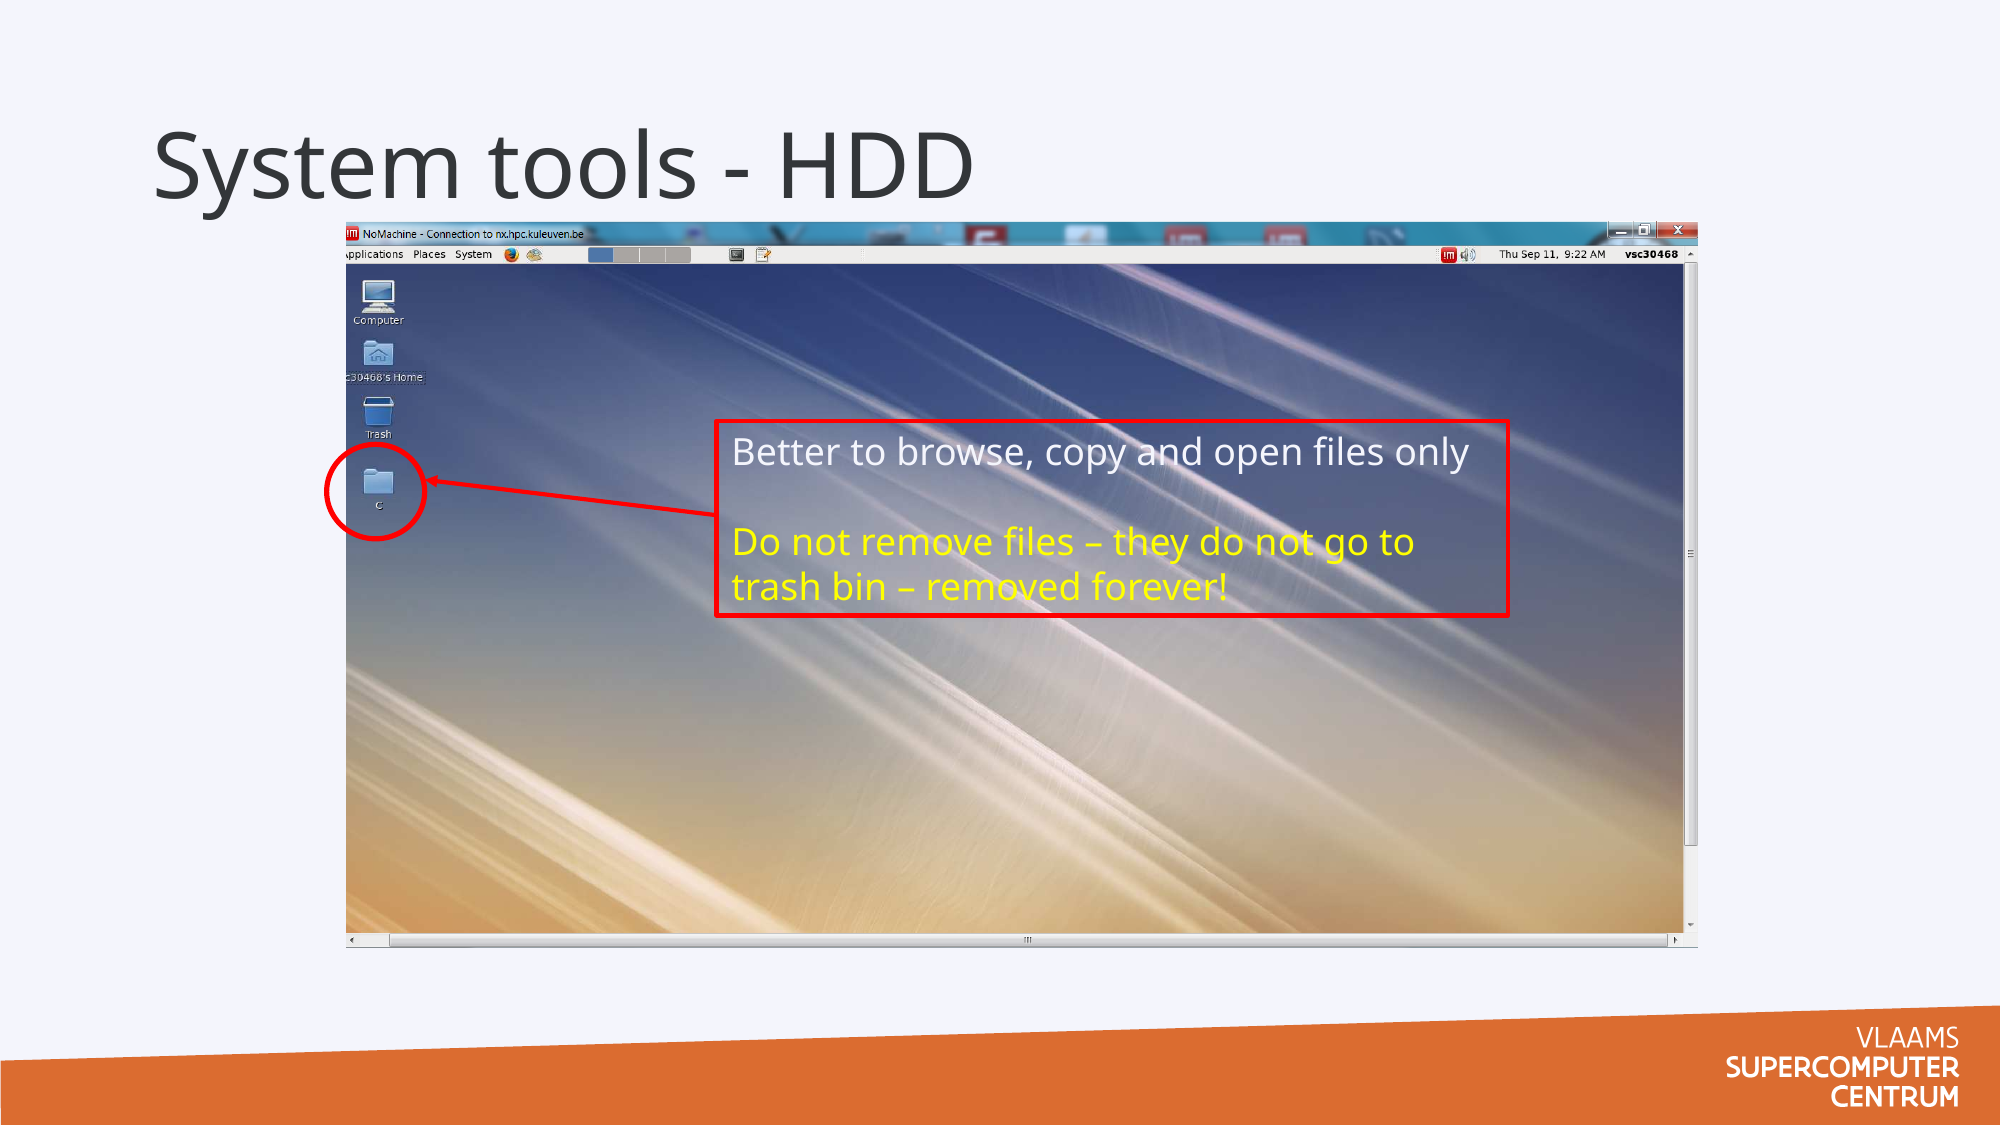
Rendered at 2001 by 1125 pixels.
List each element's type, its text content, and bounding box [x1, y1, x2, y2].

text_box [424, 420, 1508, 618]
text_box [325, 452, 346, 531]
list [346, 221, 1698, 948]
title System tools - HDD [137, 59, 1863, 278]
picture [1725, 1021, 1960, 1117]
